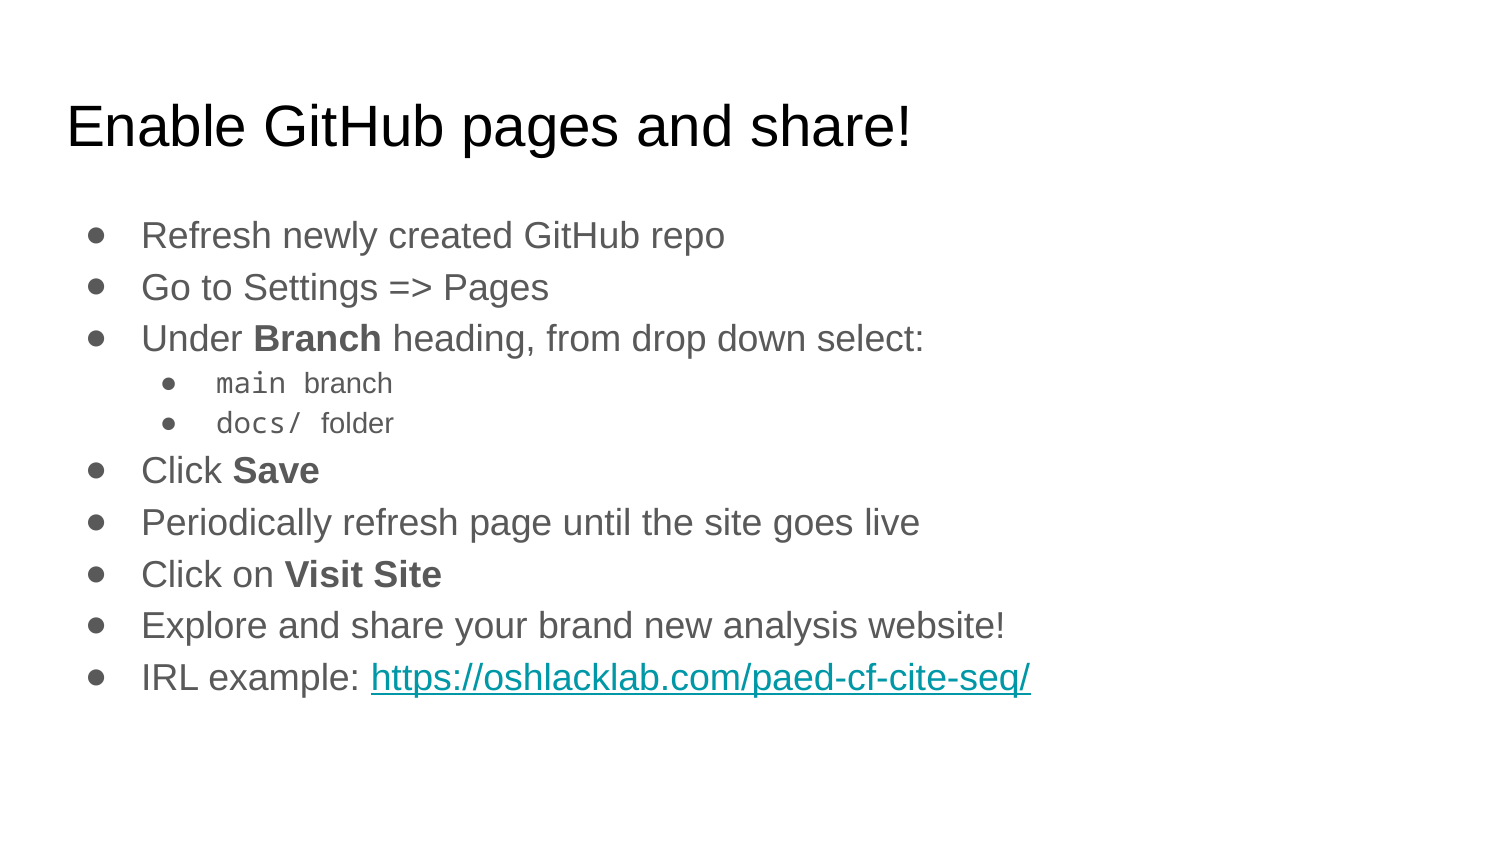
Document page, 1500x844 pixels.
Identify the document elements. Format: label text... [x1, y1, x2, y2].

title Enable GitHub pages and share! [51, 72, 1449, 167]
list Refresh newly created GitHub repo Go to Settings => Pages Under Branch heading, from drop down select: main branch docs/ folder Click Save Periodically refresh page until the site goes live Click on Visit Site Explore and share your brand new analysis website! IRL example: https://oshlacklab.com/paed-cf-cite-seq/ [51, 189, 1449, 750]
